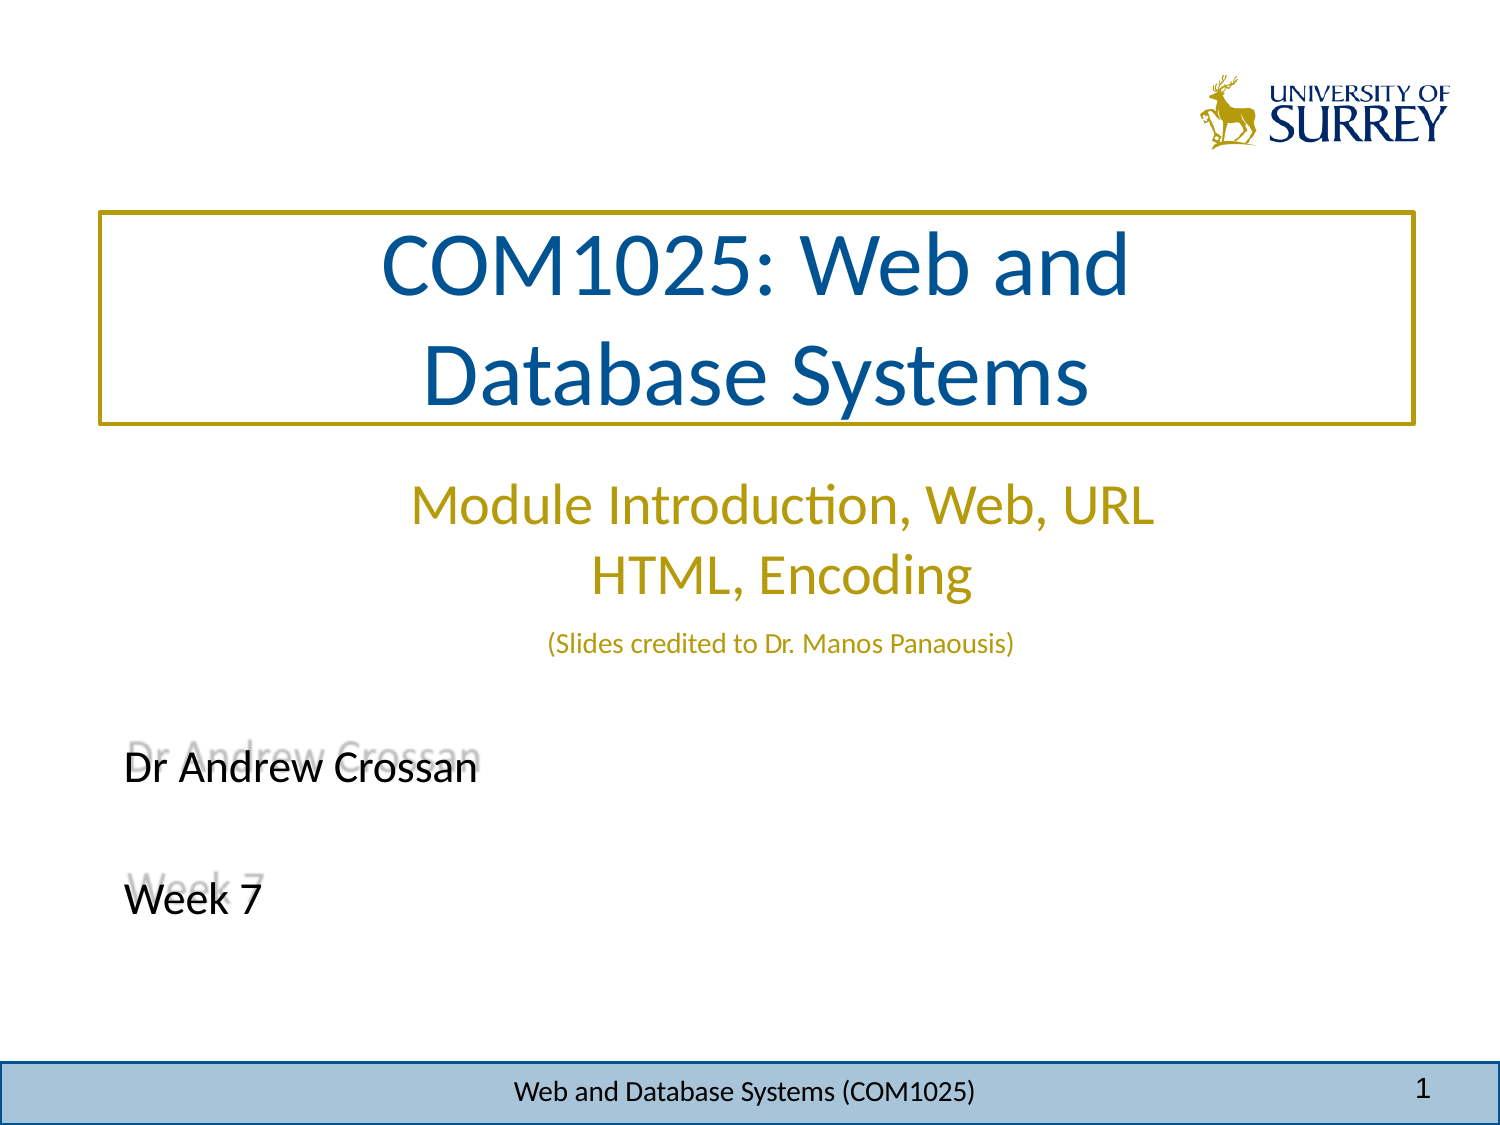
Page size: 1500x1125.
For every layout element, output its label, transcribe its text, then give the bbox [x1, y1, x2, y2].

picture [1200, 75, 1450, 150]
text_box Module Introduction, Web, URL HTML, Encoding (Slides credited to Dr. Manos Panaousis) Dr Andrew Crossan Week 7 [121, 464, 1161, 924]
slide_number 1 [1408, 1069, 1456, 1125]
footer Web and Database Systems (COM1025) [511, 1077, 985, 1125]
picture [127, 737, 481, 774]
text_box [124, 842, 296, 946]
text_box COM1025: Web and Database Systems [100, 212, 1414, 425]
